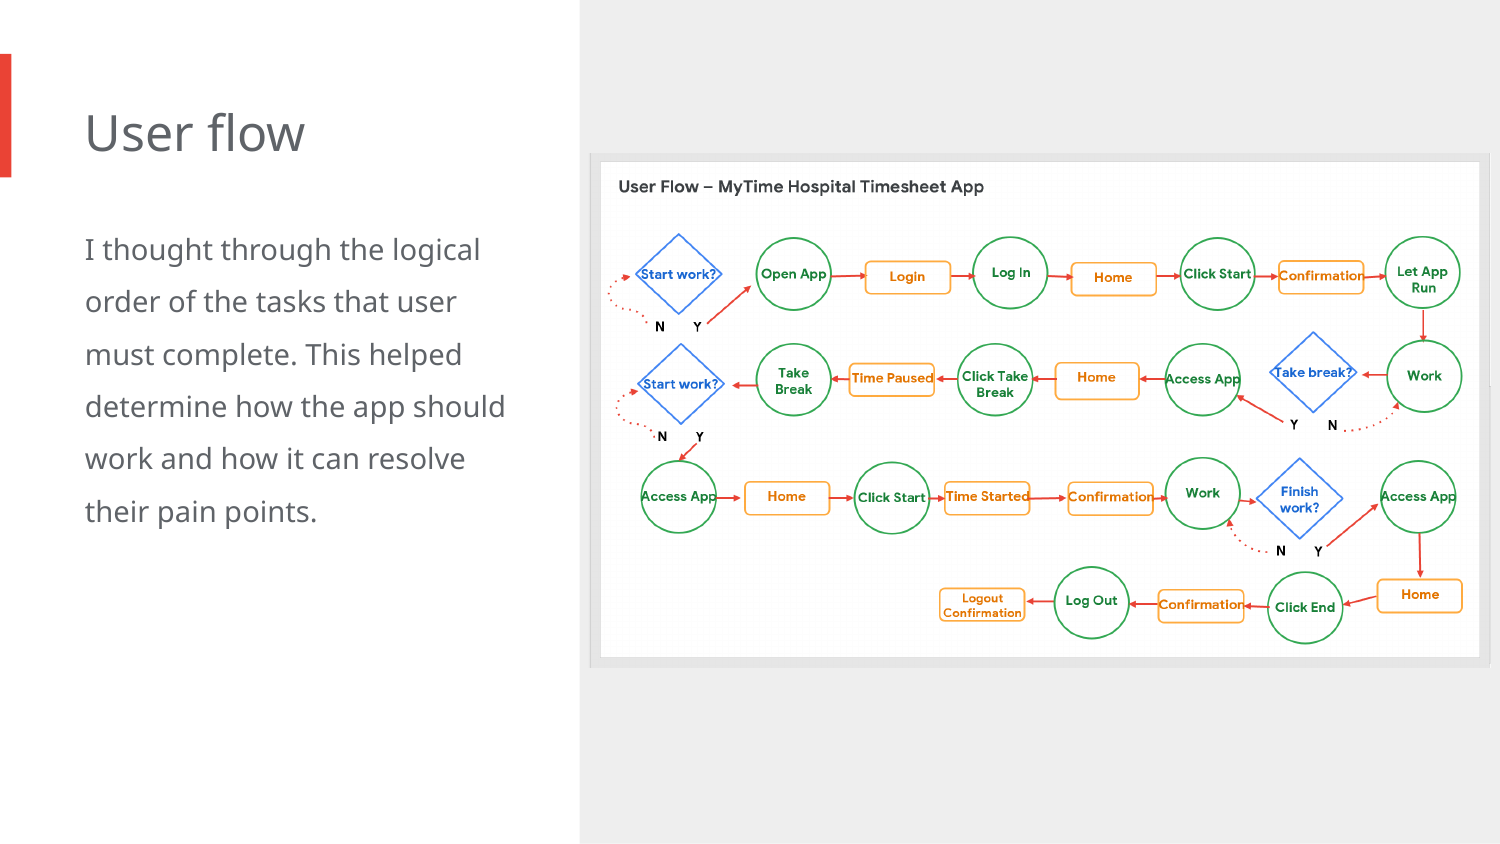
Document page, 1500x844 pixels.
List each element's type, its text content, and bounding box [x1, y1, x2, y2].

text_box User flow [84, 85, 579, 176]
text_box [579, 0, 1500, 844]
picture [588, 153, 1491, 669]
text_box I thought through the logical order of the tasks that user must complete. This helped determine how the app should work and how it can resolve their pain points. [84, 198, 528, 543]
